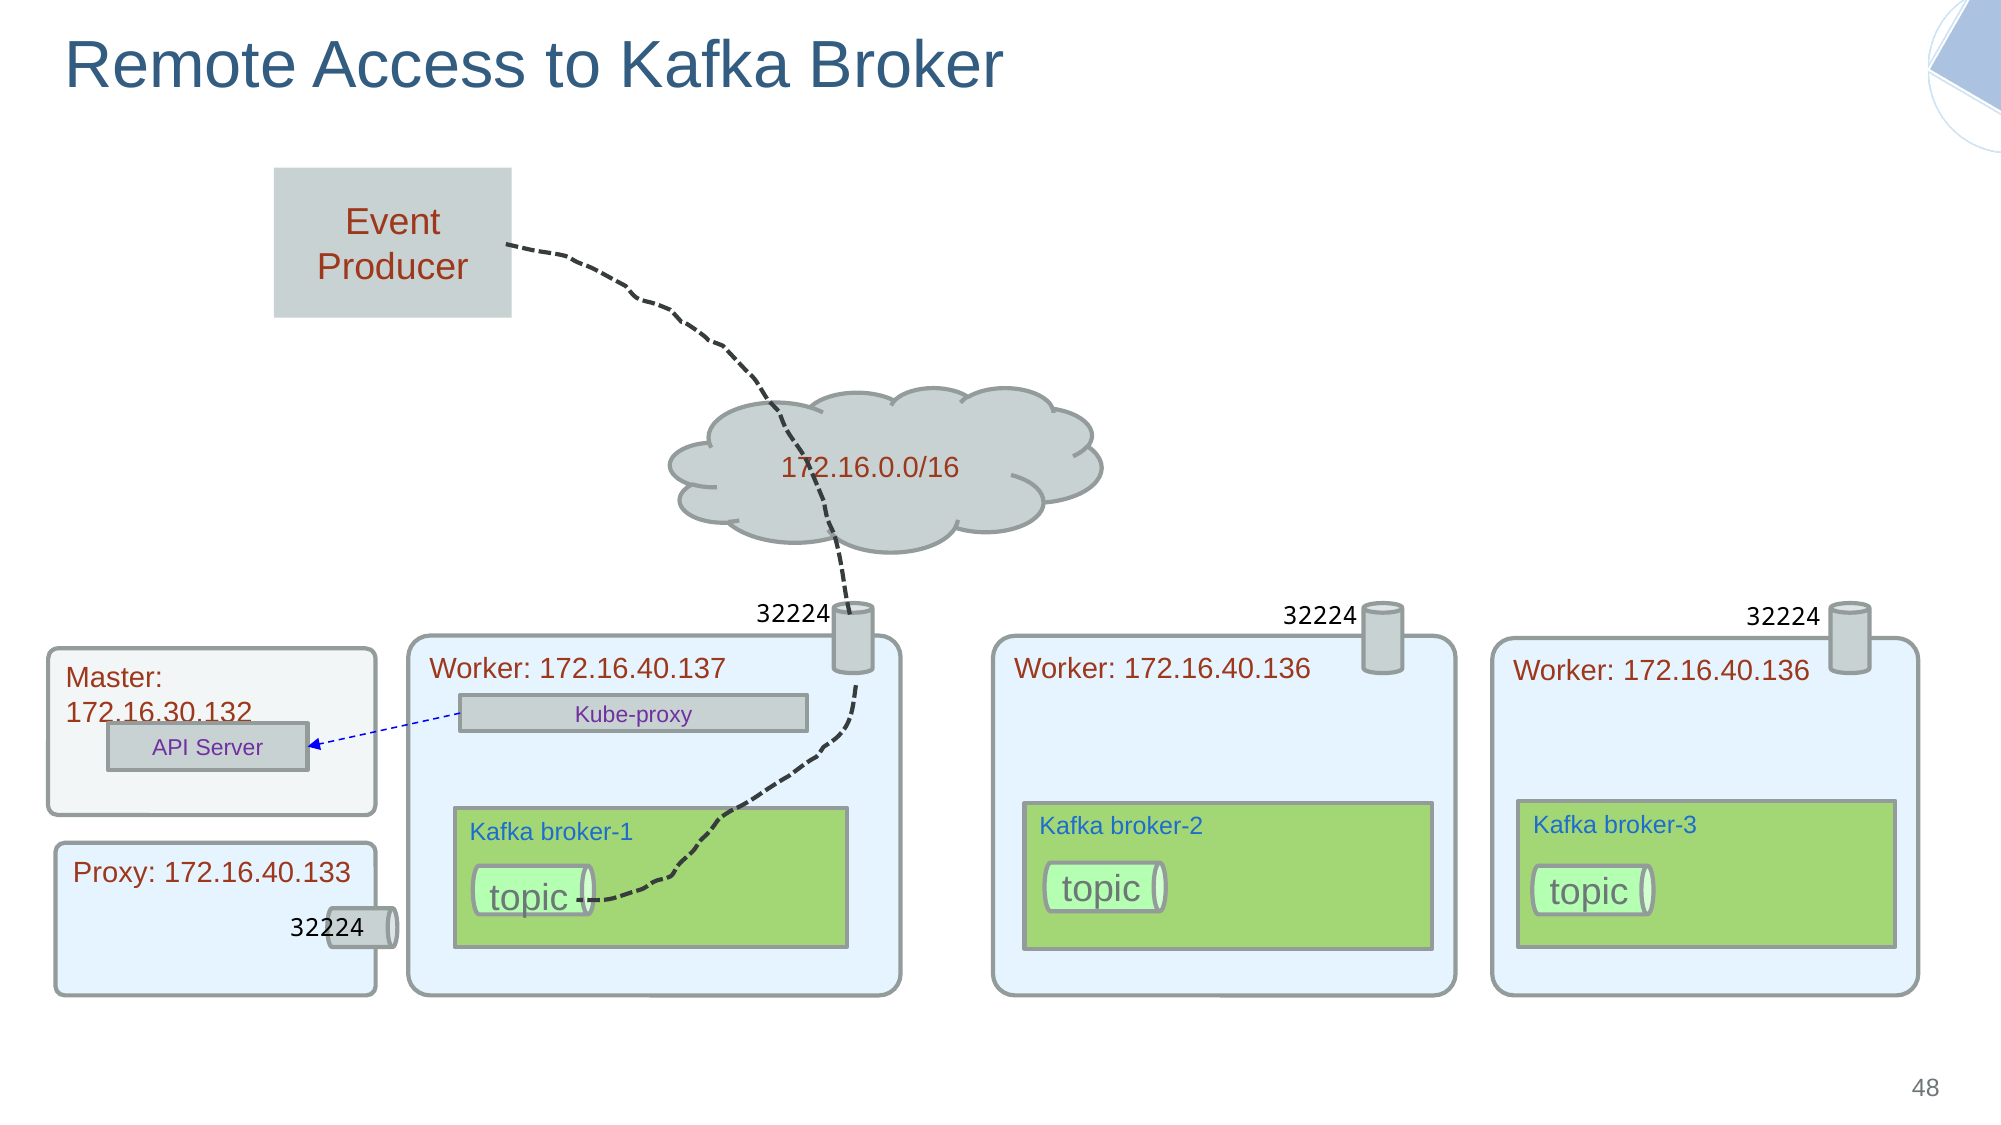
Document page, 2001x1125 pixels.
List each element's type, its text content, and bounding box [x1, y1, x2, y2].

text_box Kafka broker-3 [1516, 799, 1897, 949]
text_box Worker: 172.16.40.137 [406, 633, 903, 998]
text_box [599, 684, 858, 903]
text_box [1531, 859, 1654, 921]
text_box [1828, 600, 1872, 676]
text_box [472, 865, 595, 927]
text_box 172.16.0.0/16 [772, 385, 1104, 555]
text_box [1044, 856, 1167, 918]
text_box 32224 [274, 903, 380, 949]
text_box 32224 [1267, 592, 1373, 638]
text_box Proxy: 172.16.40.133 [53, 840, 378, 998]
text_box [854, 677, 866, 687]
text_box Kafka broker-1 [453, 806, 849, 949]
slide_number 48 [1867, 1056, 1955, 1117]
text_box 172.16.0.0/16 [667, 443, 784, 545]
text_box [307, 712, 461, 747]
text_box [331, 906, 400, 950]
text_box Kafka broker-2 [1022, 801, 1434, 951]
text_box Event Producer [272, 166, 514, 320]
text_box API Server [106, 721, 310, 772]
text_box 32224 [741, 590, 846, 635]
text_box Kube-proxy [458, 693, 809, 733]
text_box Worker: 172.16.40.136 [1490, 635, 1921, 998]
text_box Worker: 172.16.40.136 [990, 633, 1458, 998]
text_box Master: 172.16.30.132 [45, 646, 378, 818]
text_box 32224 [1731, 592, 1836, 638]
text_box [505, 242, 852, 615]
title Remote Access to Kafka Broker [64, 9, 1850, 101]
text_box [599, 685, 853, 881]
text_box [1924, 0, 2001, 154]
text_box [831, 600, 875, 676]
text_box [1361, 600, 1405, 676]
